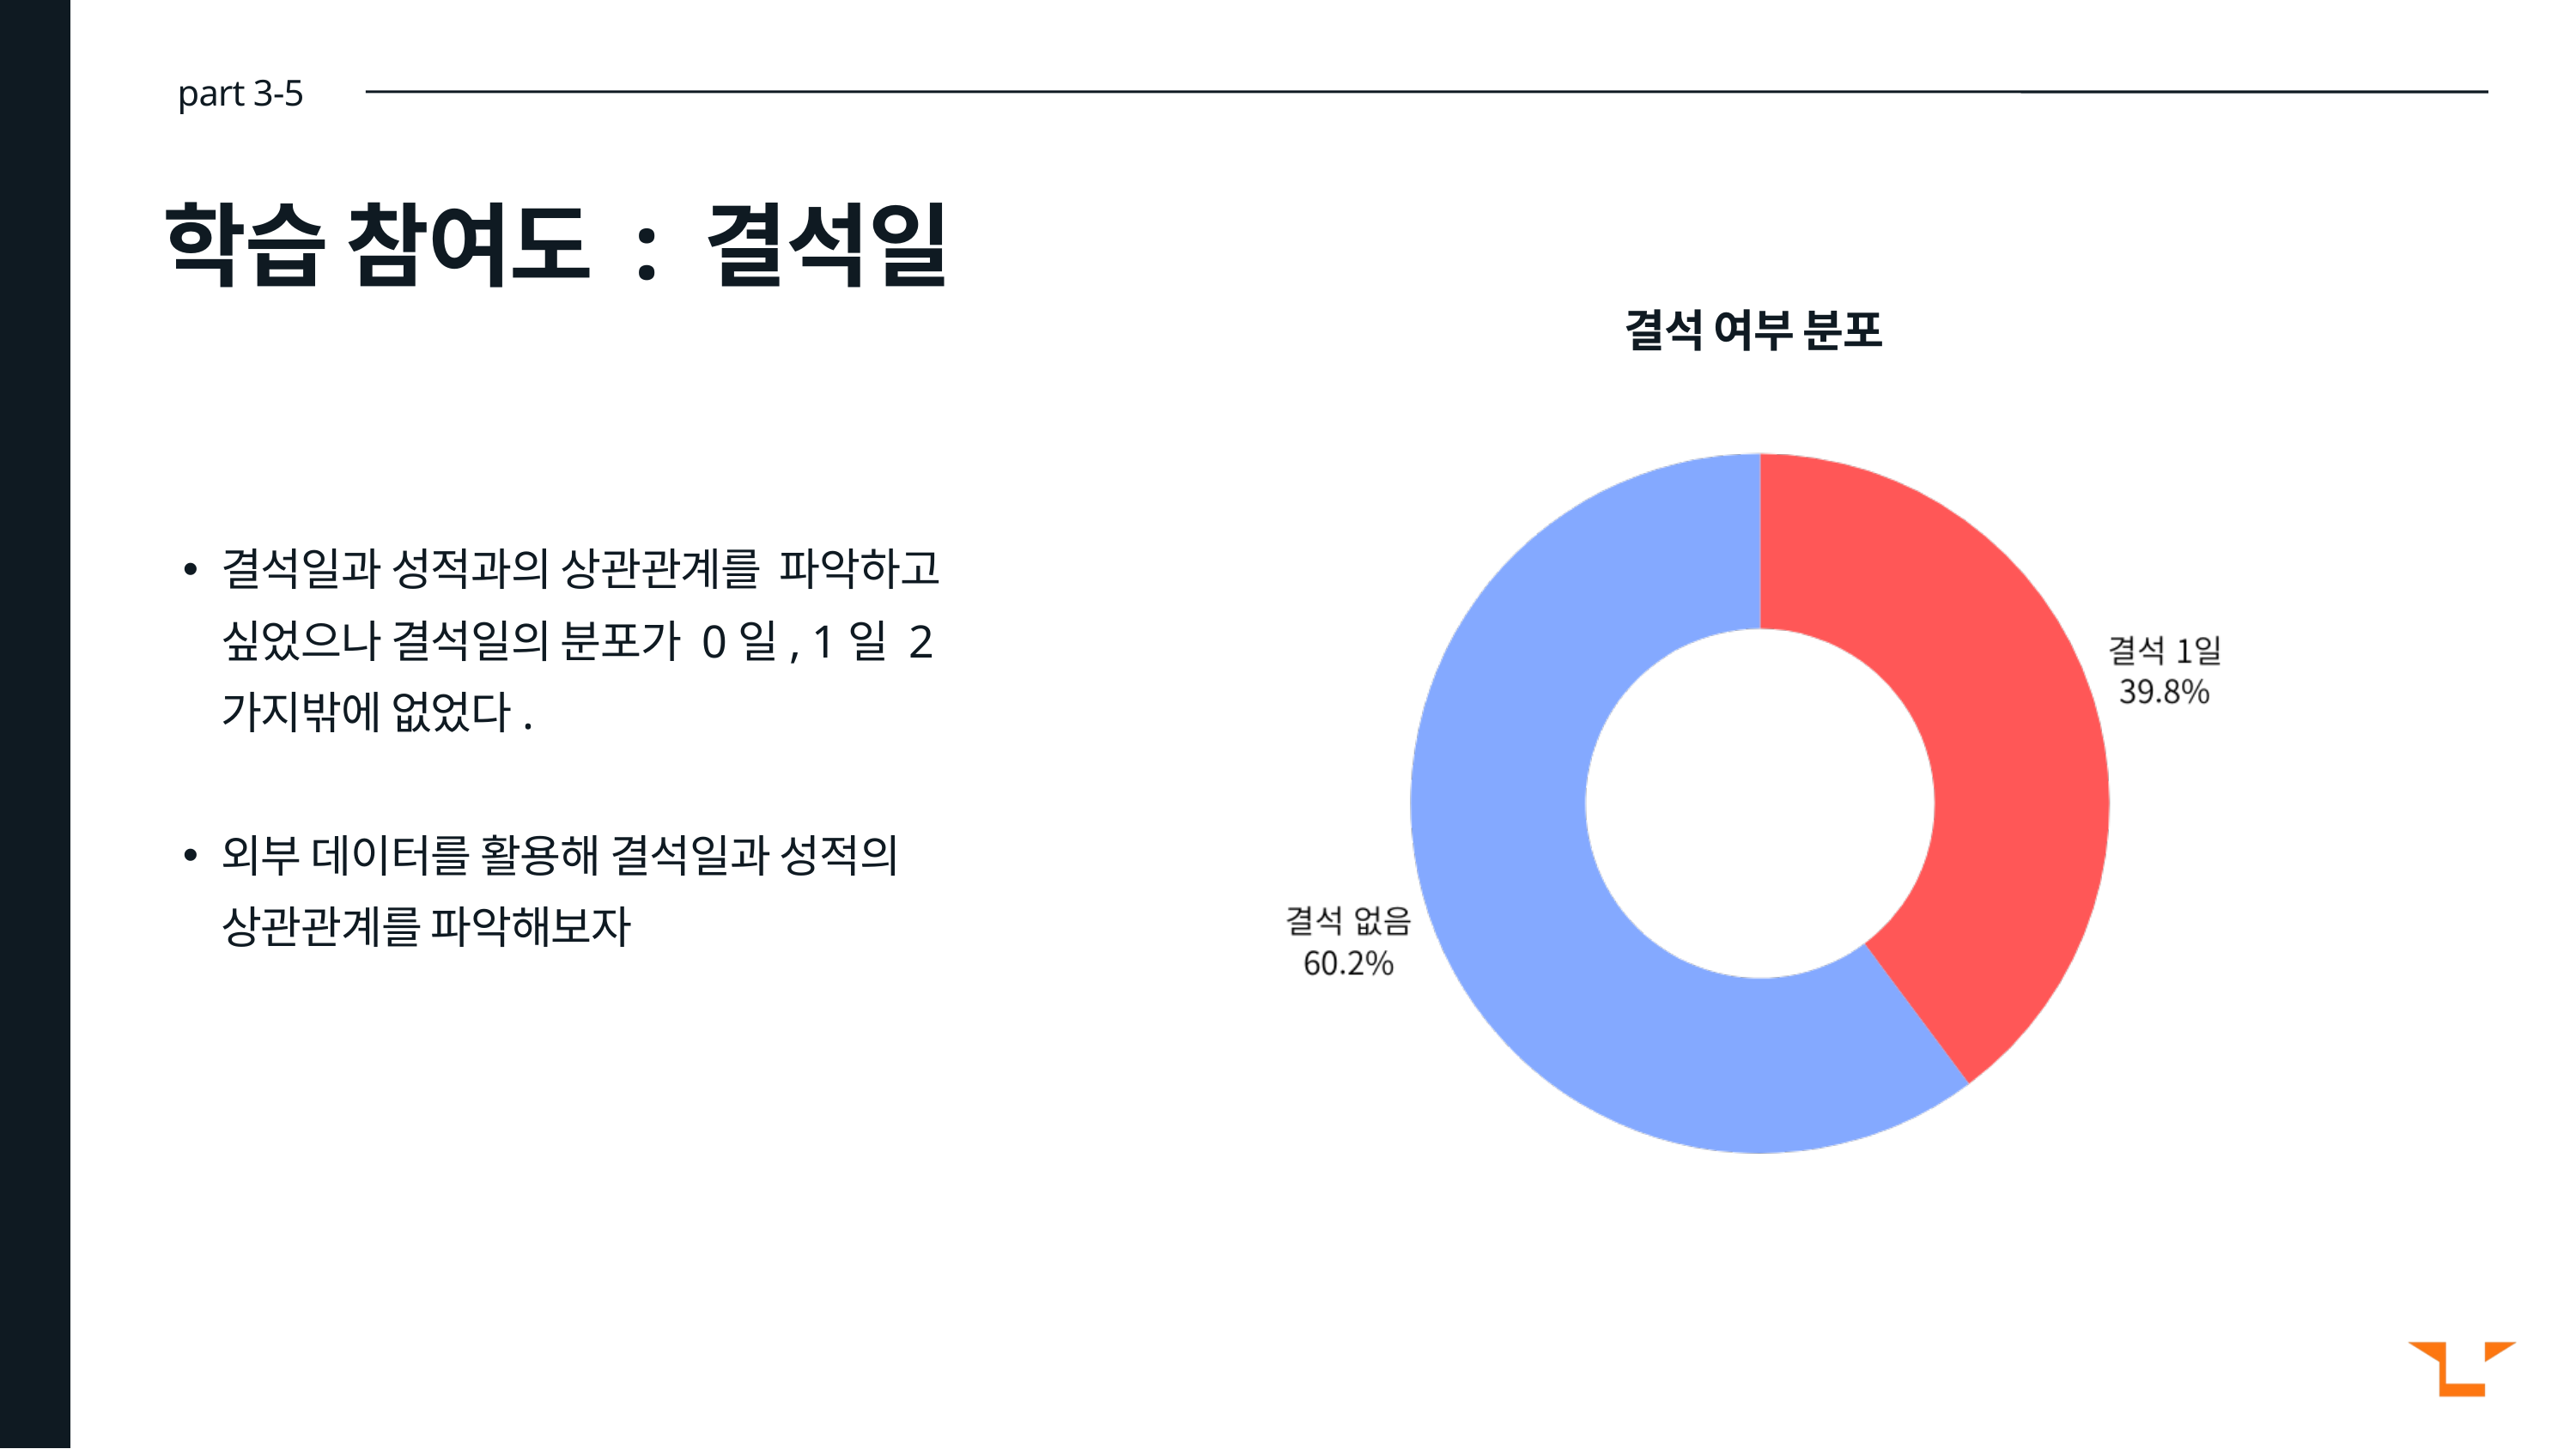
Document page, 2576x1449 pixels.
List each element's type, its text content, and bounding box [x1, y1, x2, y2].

picture [1194, 361, 2314, 1246]
text_box 결석 여부 분포 [1420, 284, 2087, 357]
text_box 결석일과 성적과의 상관관계를 파악하고 싶었으나 결석일의 분포가 0일, 1일 2가지밖에 없었다. 외부 데이터를 활용해 결석일과 성적의 상관관계를 파악해보자 [144, 524, 1005, 953]
text_box [2383, 1290, 2542, 1449]
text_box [0, 0, 71, 1449]
text_box 학습 참여도 : 결석일 [162, 188, 2127, 298]
text_box part 3-5 [177, 70, 366, 113]
